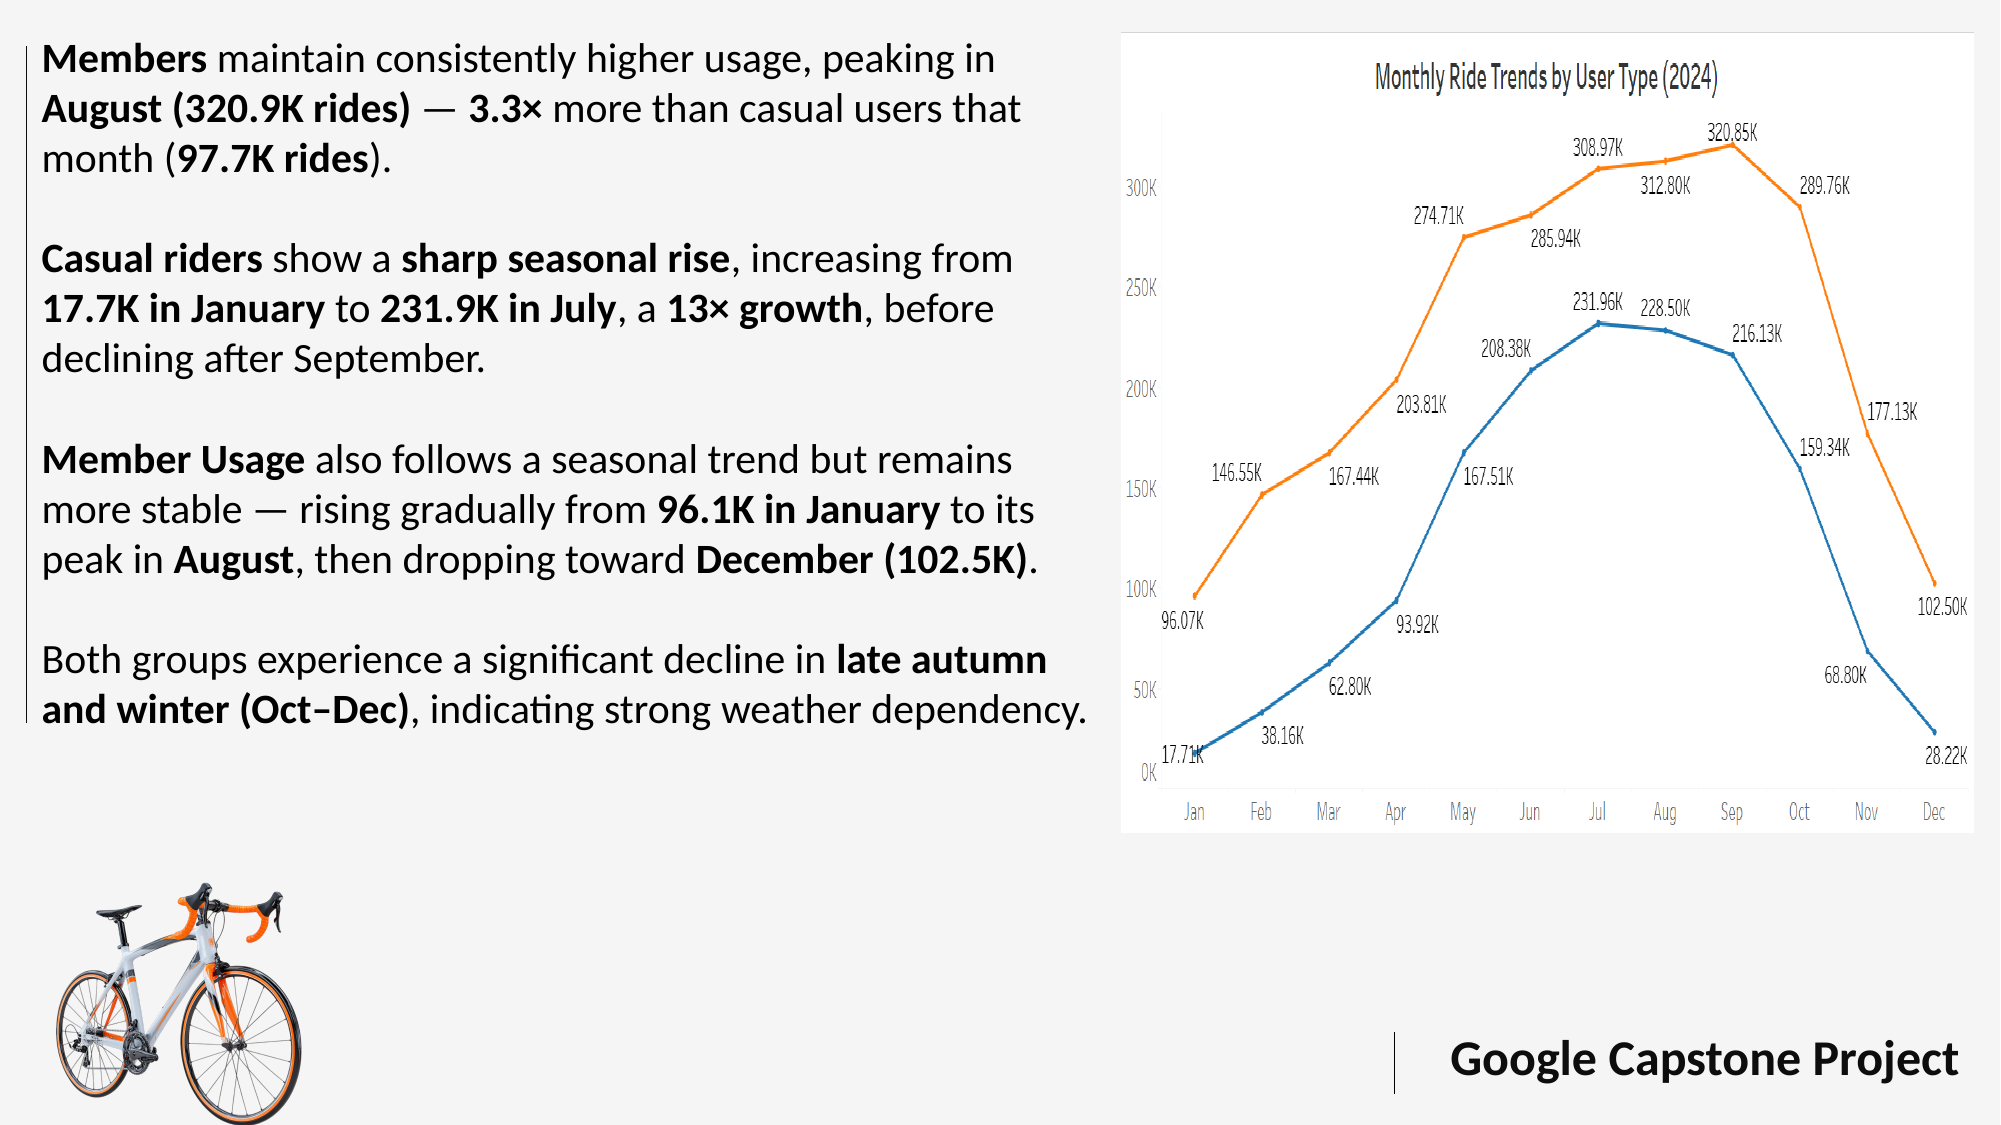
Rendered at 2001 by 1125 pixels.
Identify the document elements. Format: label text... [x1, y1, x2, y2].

text_box Google Capstone Project [1435, 1017, 1999, 1093]
picture [1121, 31, 1974, 833]
text_box Members maintain consistently higher usage, peaking in August (320.9K rides) — 3.3× more than casual users that month (97.7K rides). Casual riders show a sharp seasonal rise, increasing from 17.7K in January to 231.9K in July, a 13× growth, before declining after September. Member Usage also follows a seasonal trend but remains more stable — rising gradually from 96.1K in January to its peak in August, then dropping toward December (102.5K). Both groups experience a significant decline in late autumn and winter (Oct–Dec), indicating strong weather dependency. [26, 23, 1122, 739]
picture [33, 860, 324, 1125]
